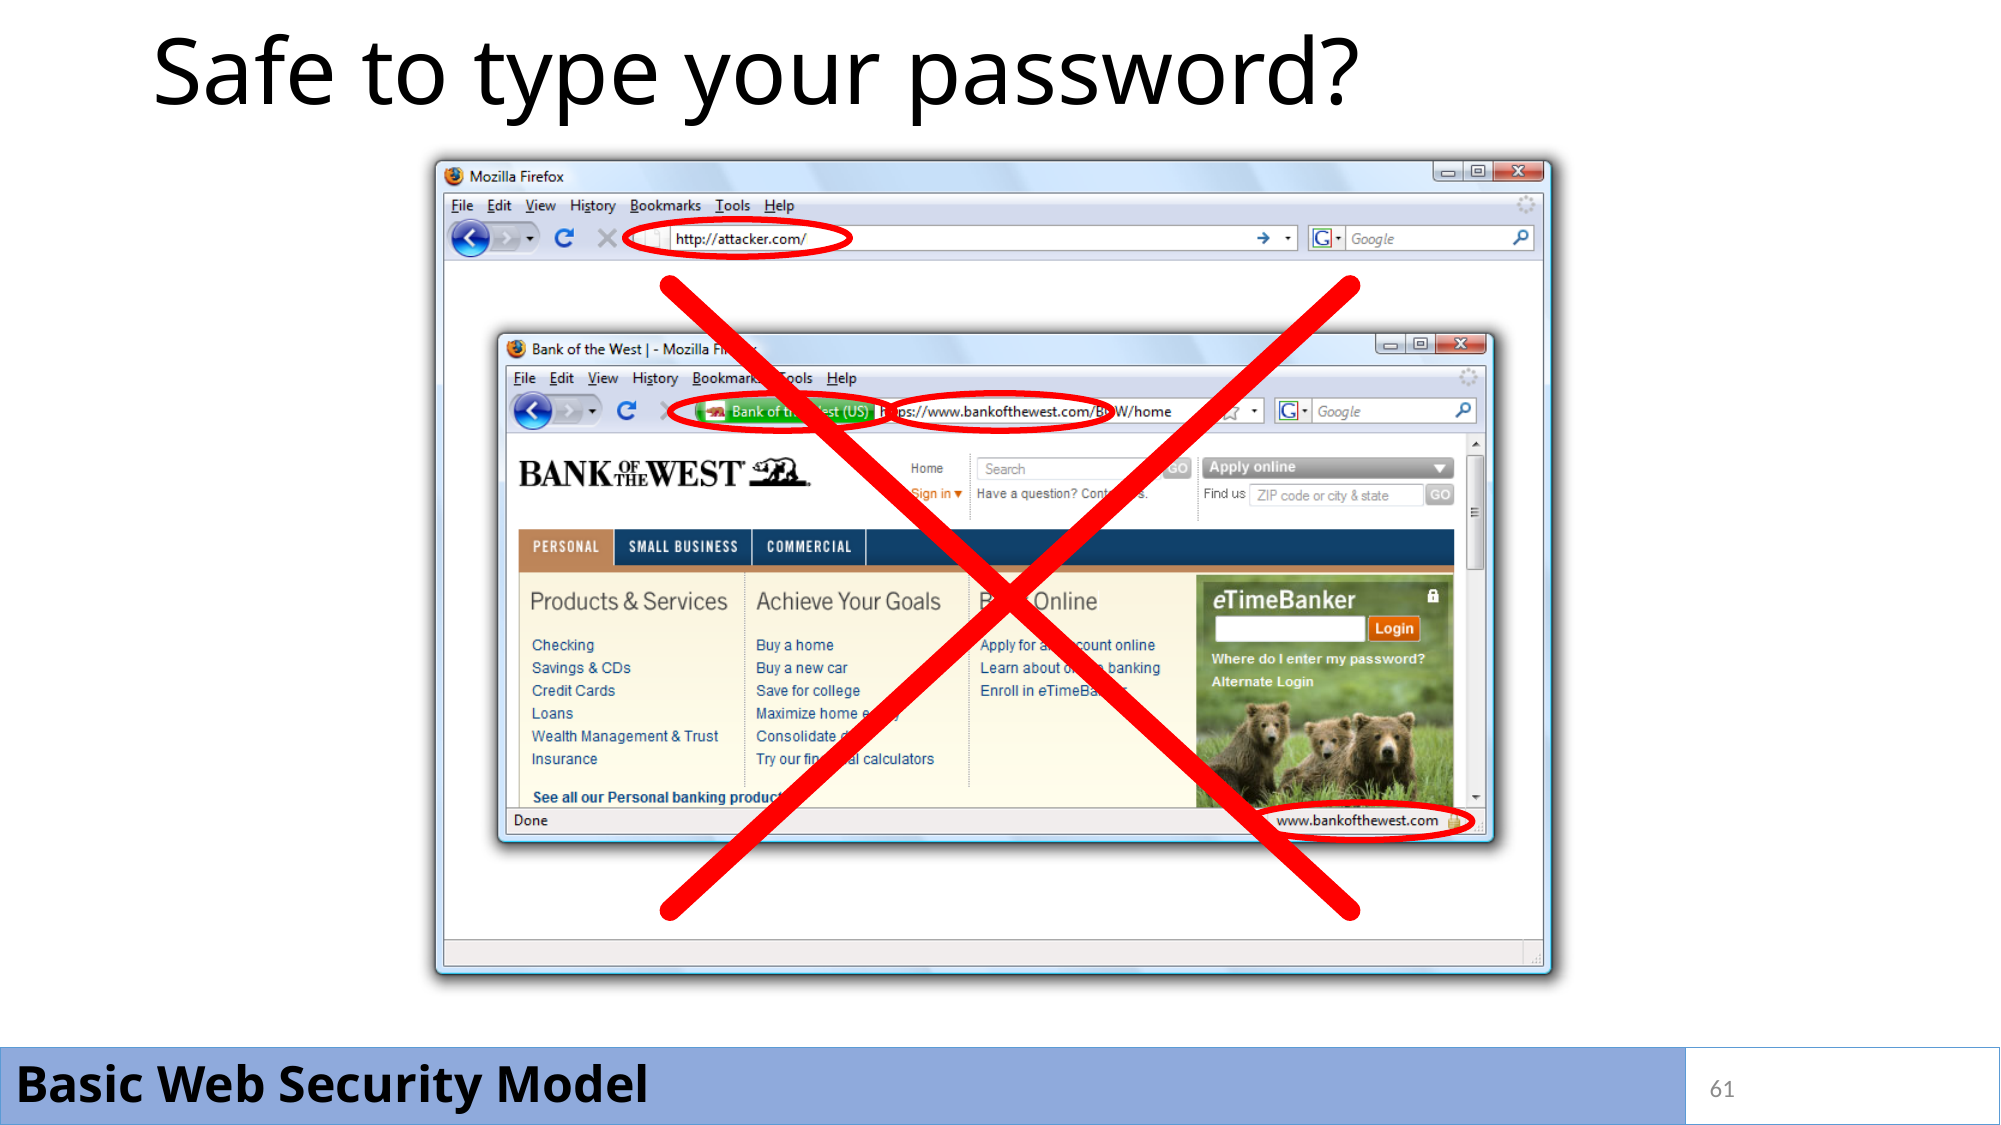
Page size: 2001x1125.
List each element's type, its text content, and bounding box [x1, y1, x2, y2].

text_box [1685, 1047, 2000, 1125]
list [412, 135, 1579, 999]
text_box Basic Web Security Model [0, 1047, 1685, 1125]
title Safe to type your password? [137, 0, 1863, 150]
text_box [669, 285, 1350, 911]
